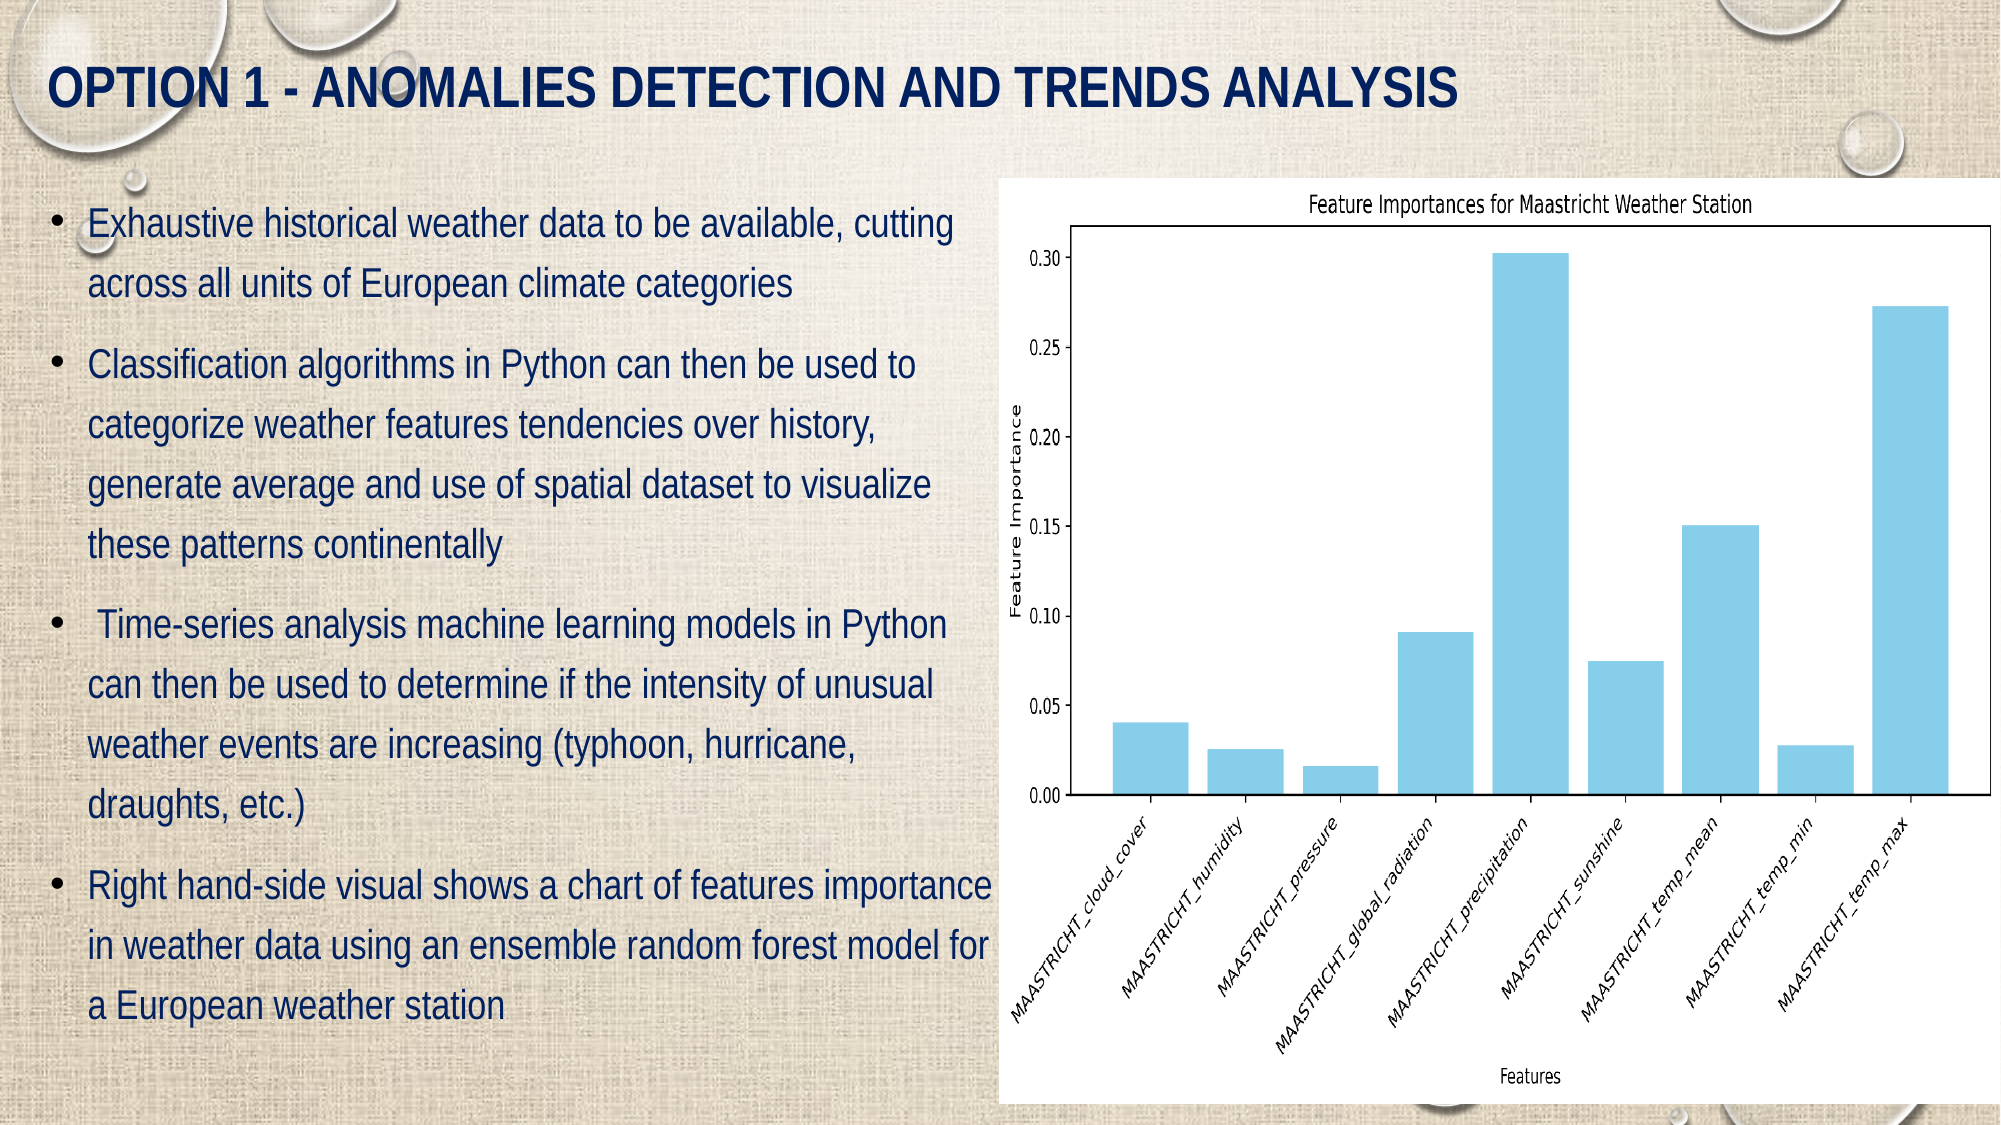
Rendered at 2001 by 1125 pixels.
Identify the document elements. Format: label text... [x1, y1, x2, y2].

title Option 1 - Anomalies detection and trends analysis [32, 0, 1990, 179]
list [999, 177, 2000, 1105]
list Exhaustive historical weather data to be available, cutting across all units of European climate categories Classification algorithms in Python can then be used to categorize weather features tendencies over history, generate average and use of spatial dataset to visualize these patterns continentally Time-series analysis machine learning models in Python can then be used to determine if the intensity of unusual weather events are increasing (typhoon, hurricane, draughts, etc.) Right hand-side visual shows a chart of features importance in weather data using an ensemble random forest model for a European weather station [34, 178, 998, 1104]
picture [0, 0, 2001, 1125]
